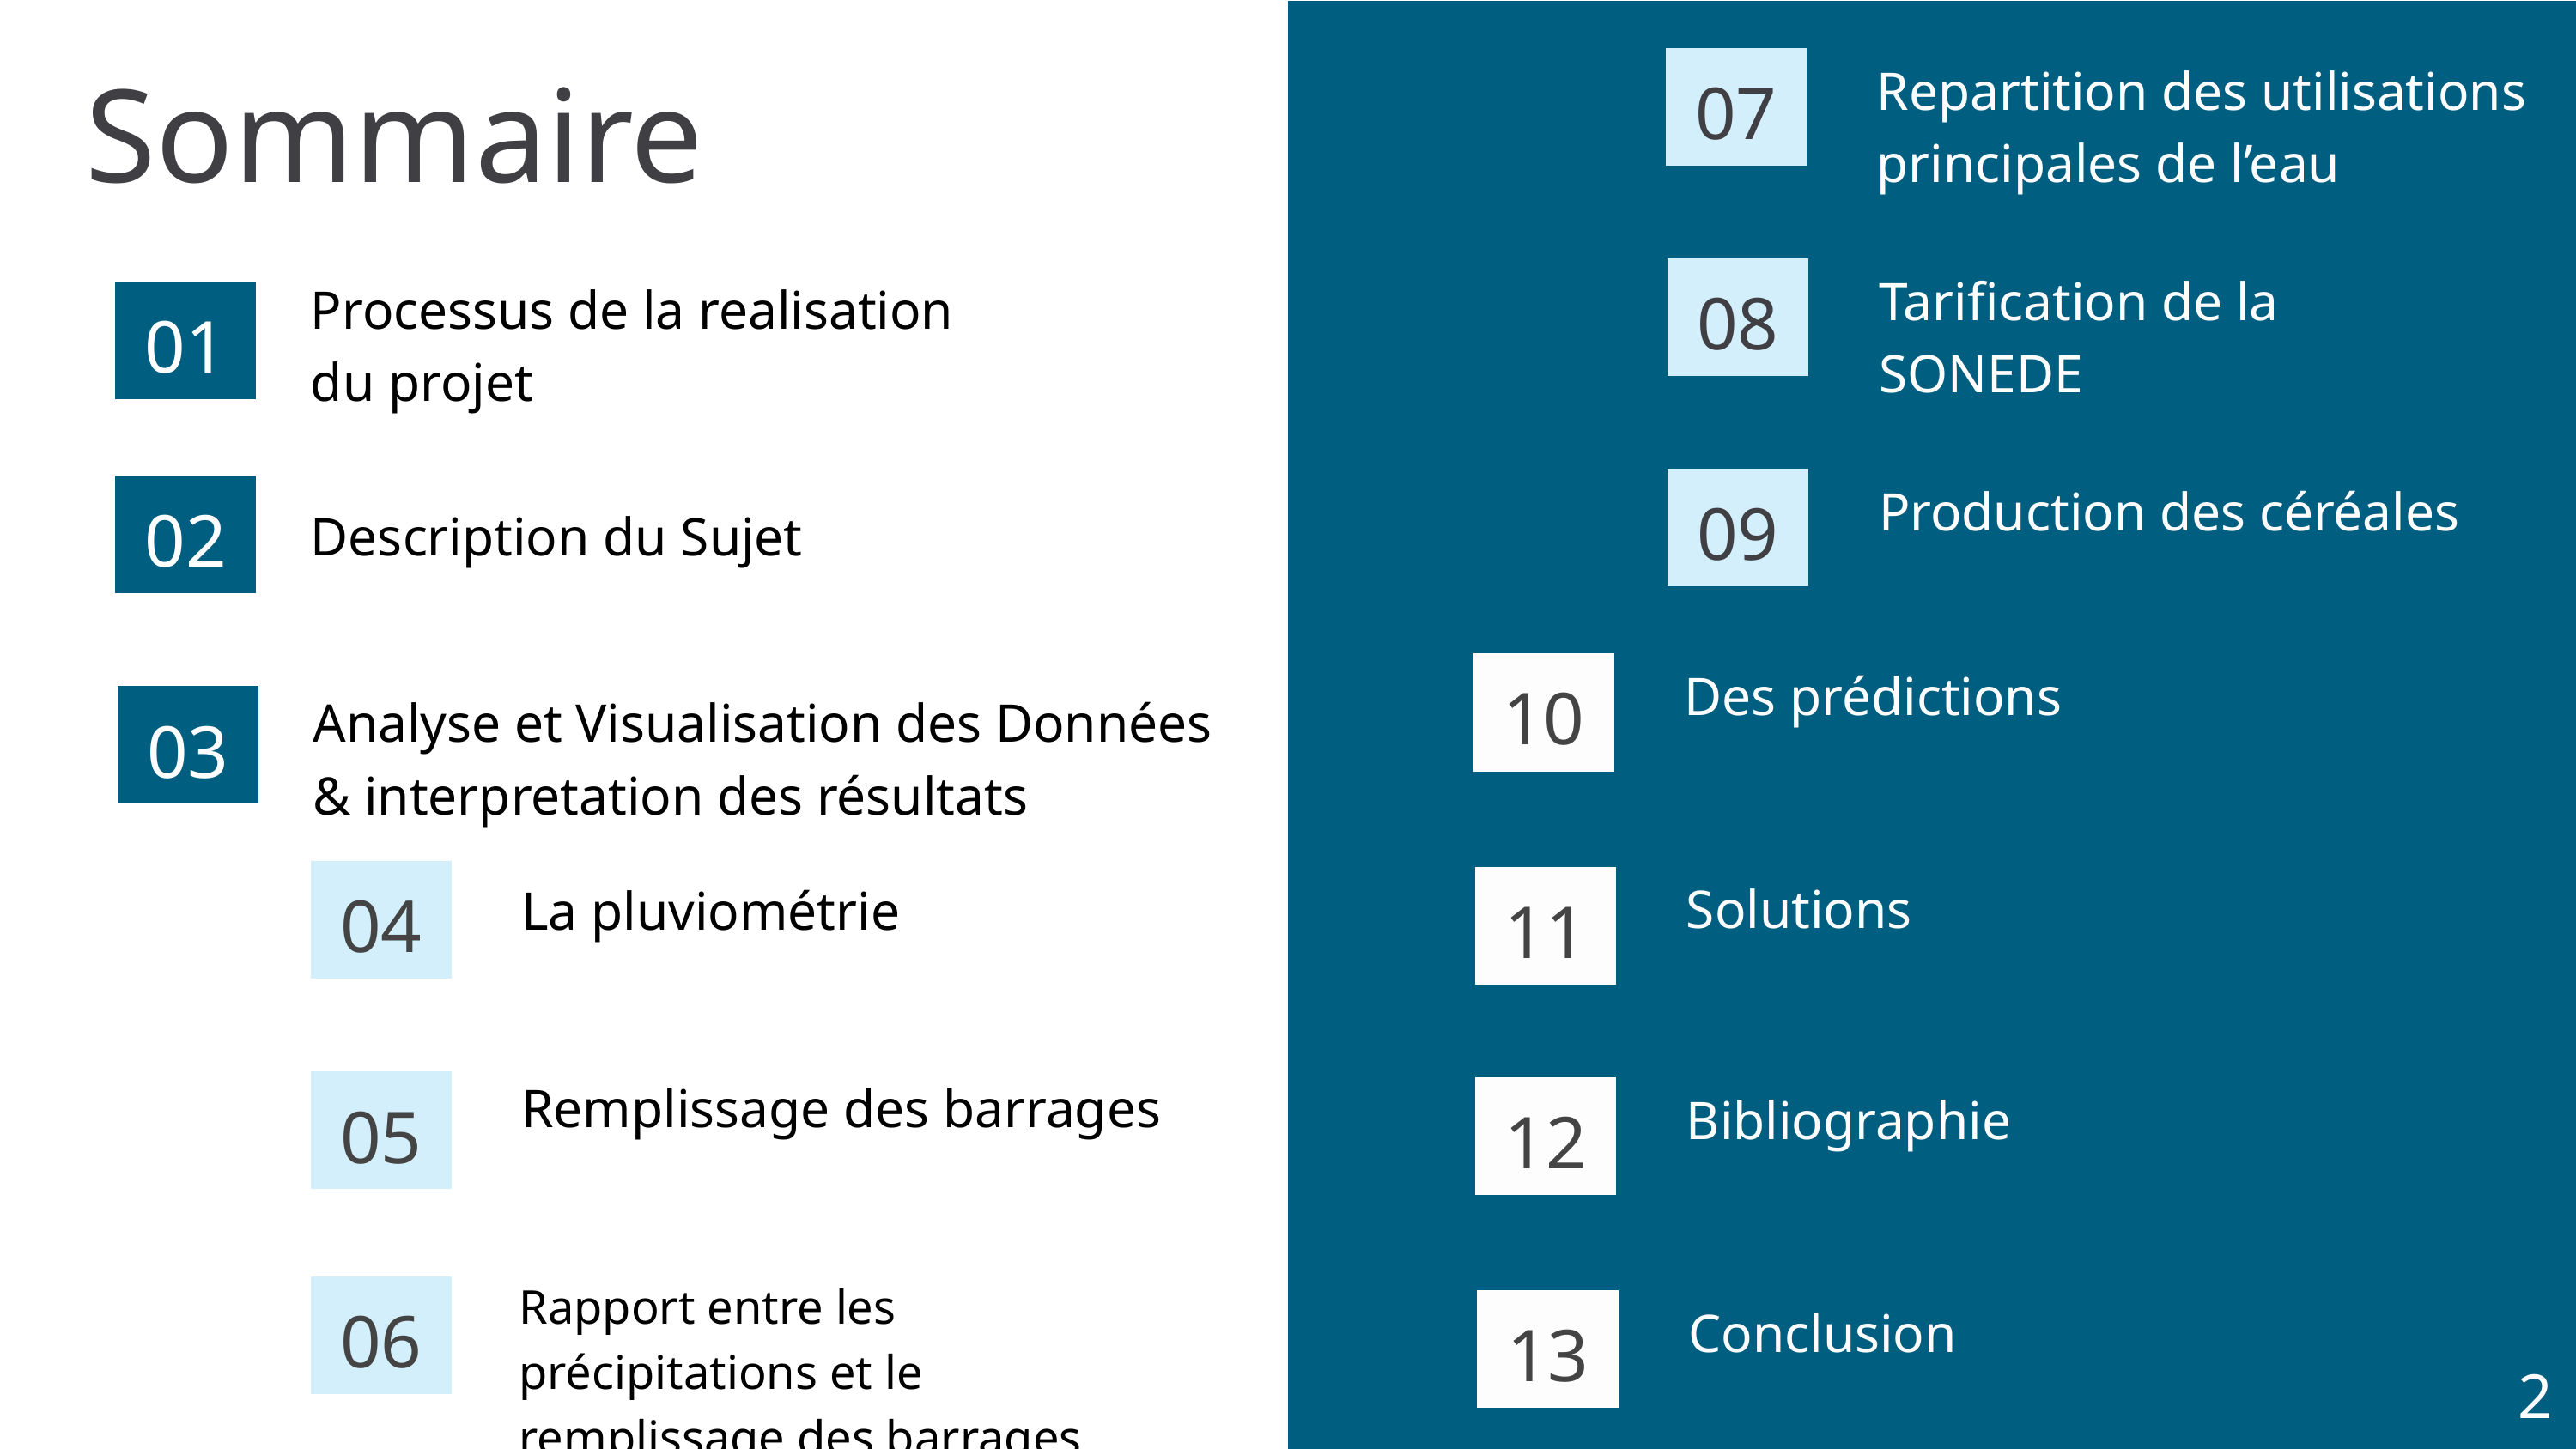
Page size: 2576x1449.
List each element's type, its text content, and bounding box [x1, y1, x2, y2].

text_box Processus de la realisation du projet [310, 266, 958, 412]
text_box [1477, 1289, 1619, 1409]
text_box Analyse et Visualisation des Données & interpretation des résultats [313, 680, 1235, 826]
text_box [1665, 47, 1807, 167]
text_box La pluviométrie [521, 868, 1170, 941]
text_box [115, 281, 257, 400]
text_box Rapport entre les précipitations et le remplissage des barrages [519, 1268, 1191, 1449]
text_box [115, 475, 257, 594]
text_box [310, 1070, 453, 1190]
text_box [1474, 1076, 1617, 1196]
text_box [117, 685, 258, 804]
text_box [310, 1276, 453, 1395]
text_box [1473, 653, 1615, 772]
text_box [1287, 0, 2576, 1449]
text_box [1474, 866, 1617, 985]
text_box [1667, 258, 1809, 377]
text_box Remplissage des barrages [521, 1065, 1170, 1138]
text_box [310, 860, 453, 979]
text_box Description du Sujet [310, 493, 958, 567]
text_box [1667, 468, 1809, 587]
text_box Sommaire [85, 27, 983, 209]
